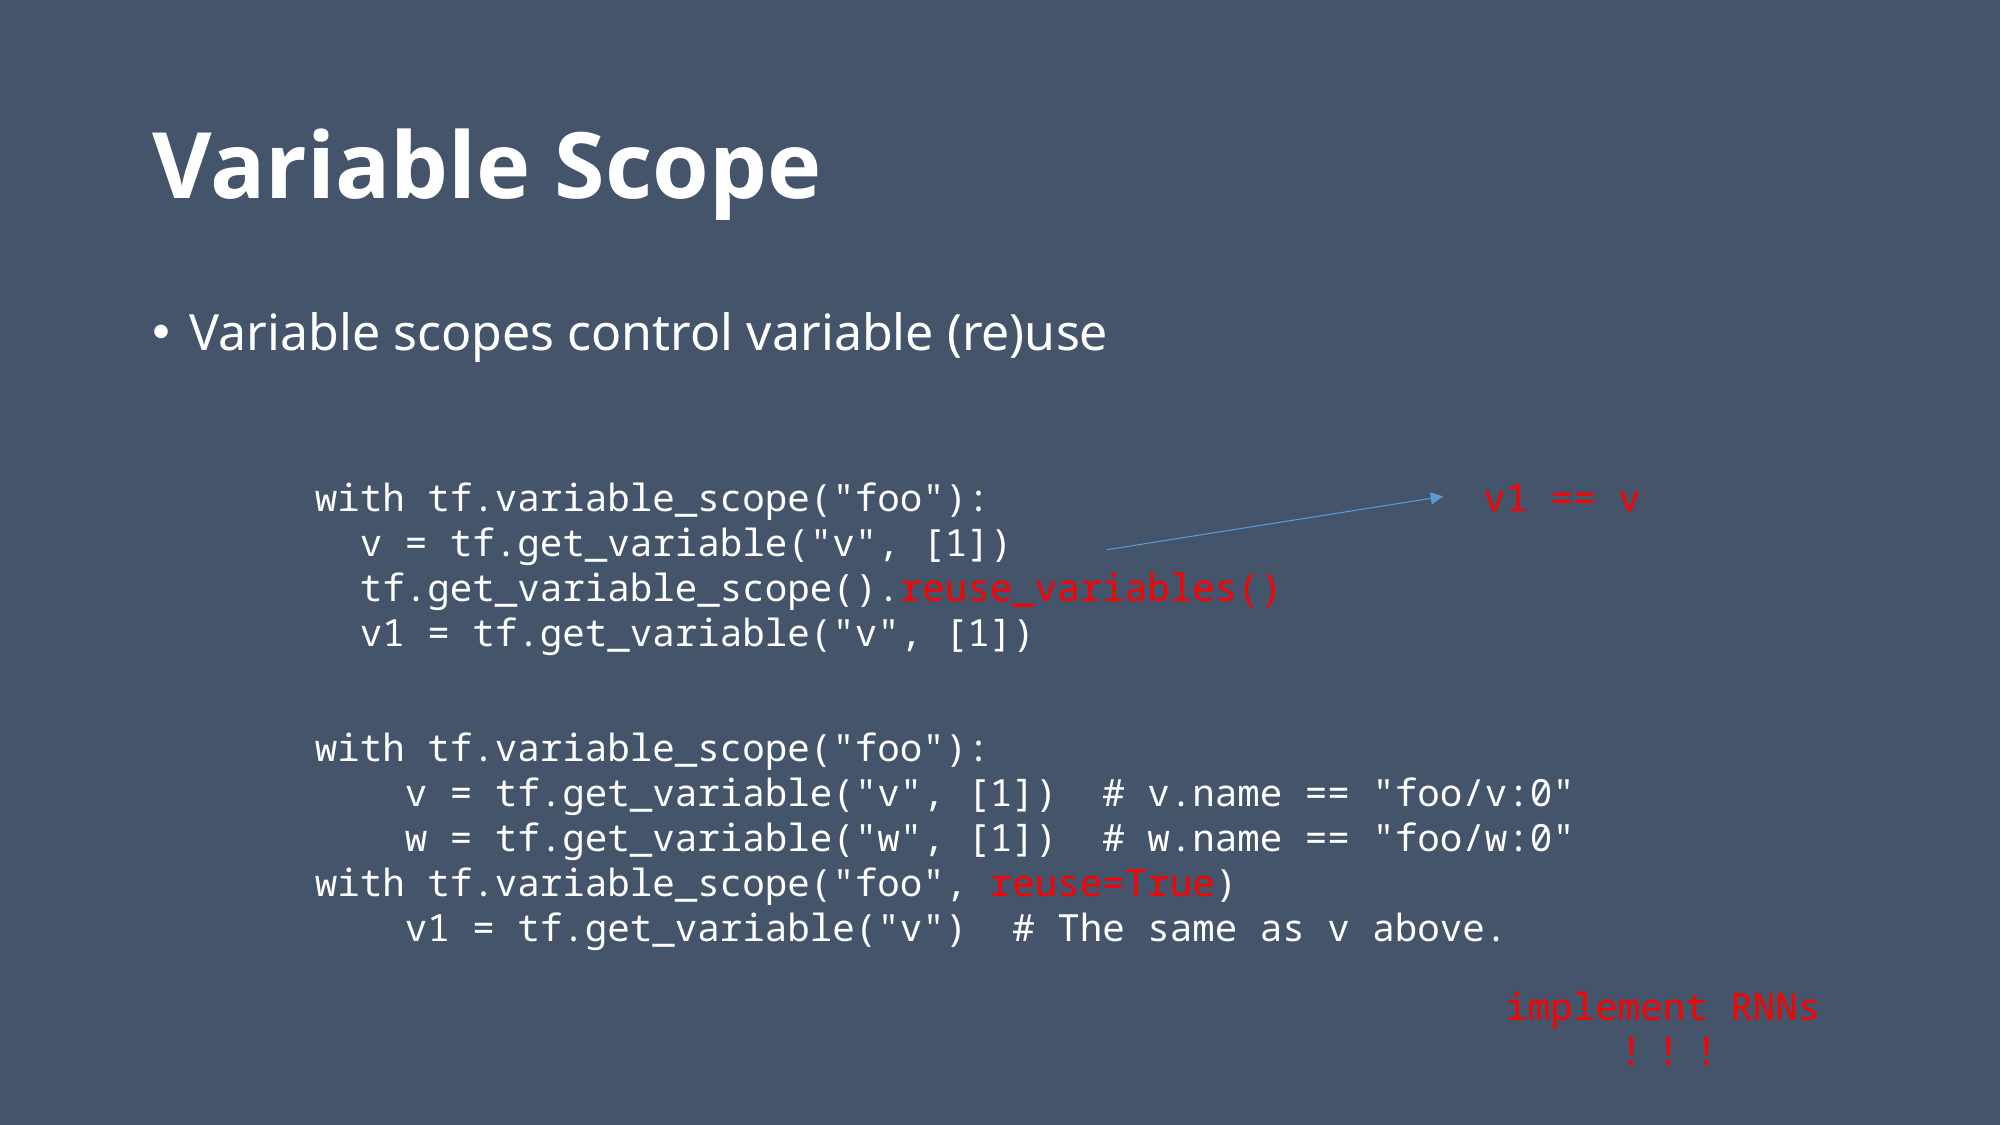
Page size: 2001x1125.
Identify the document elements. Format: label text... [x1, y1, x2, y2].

title Variable Scope [137, 59, 1863, 278]
text_box v1 == v [1443, 466, 1682, 526]
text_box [1106, 496, 1444, 550]
text_box implement RNNs ！！！ [1443, 975, 1883, 1081]
text_box with tf.variable_scope("foo"): v = tf.get_variable("v", [1]) tf.get_variable_scope().reuse_variables() v1 = tf.get_variable("v", [1]) [300, 466, 1300, 661]
text_box with tf.variable_scope("foo"): v = tf.get_variable("v", [1]) # v.name == "foo/v:0" w = tf.get_variable("w", [1]) # w.name == "foo/w:0" with tf.variable_scope("foo", reuse=True) v1 = tf.get_variable("v") # The same as v above. [300, 716, 1623, 957]
list Variable scopes control variable (re)use [137, 299, 1863, 1014]
